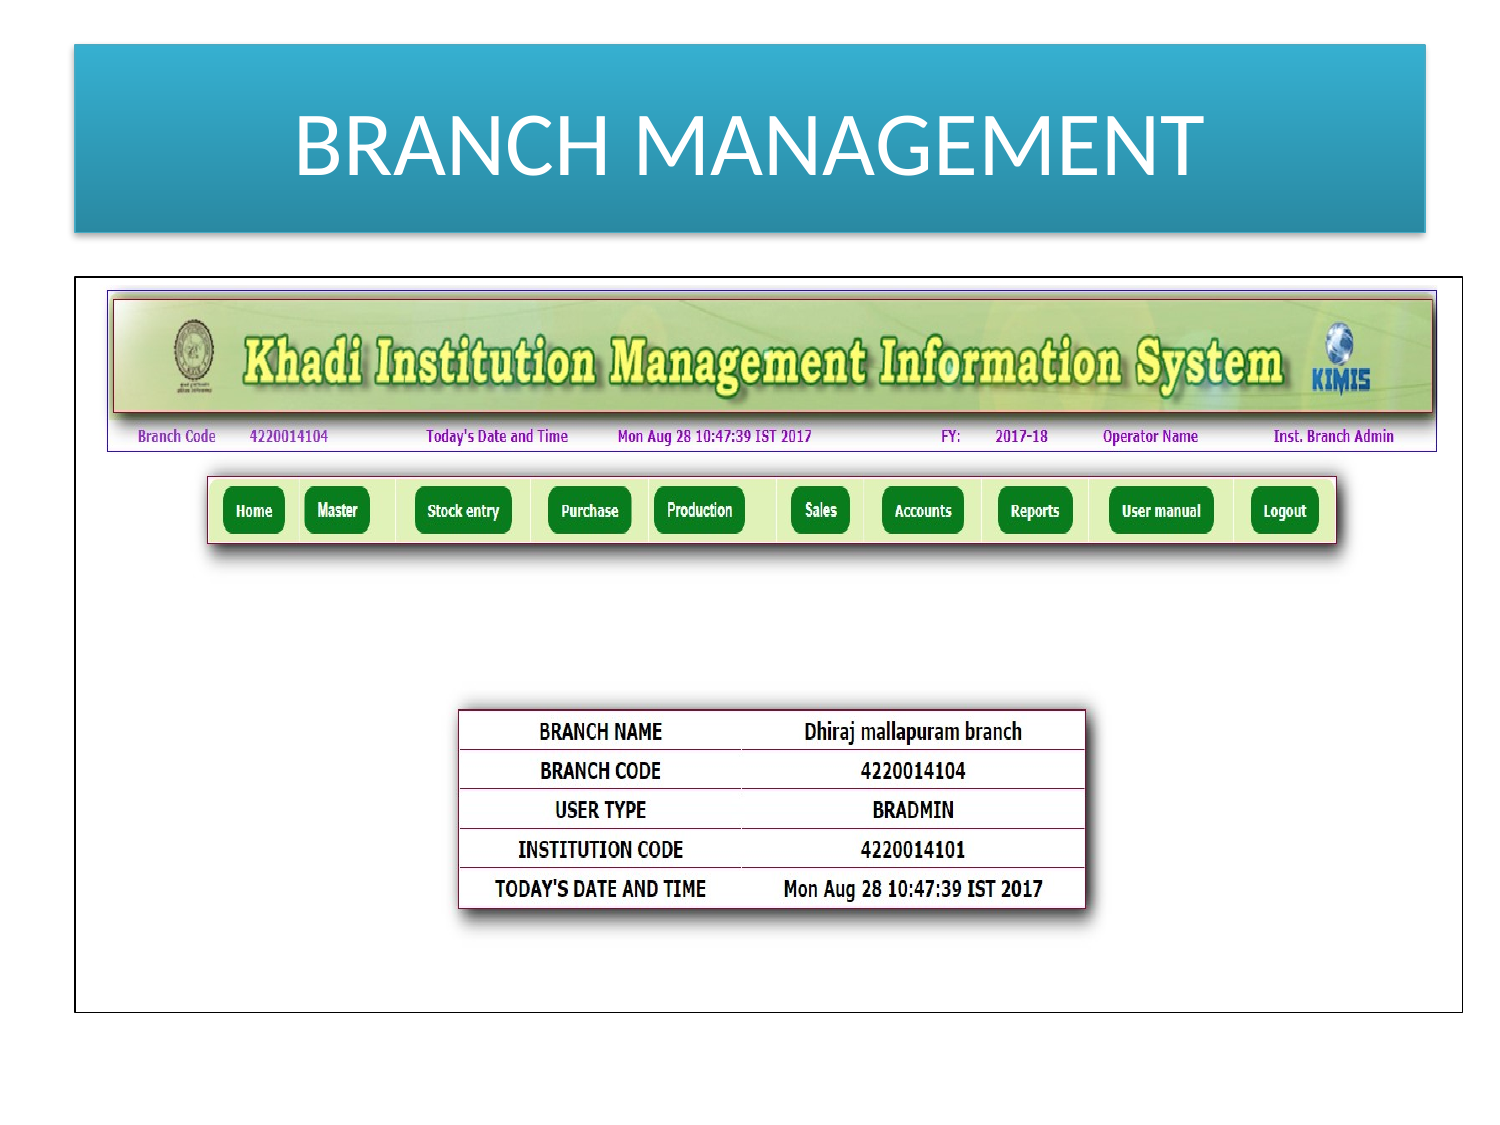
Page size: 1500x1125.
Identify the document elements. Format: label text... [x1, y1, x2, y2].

text_box [99, 285, 1438, 950]
text_box [75, 277, 1463, 1013]
title BRANCH MANAGEMENT [74, 44, 1426, 233]
